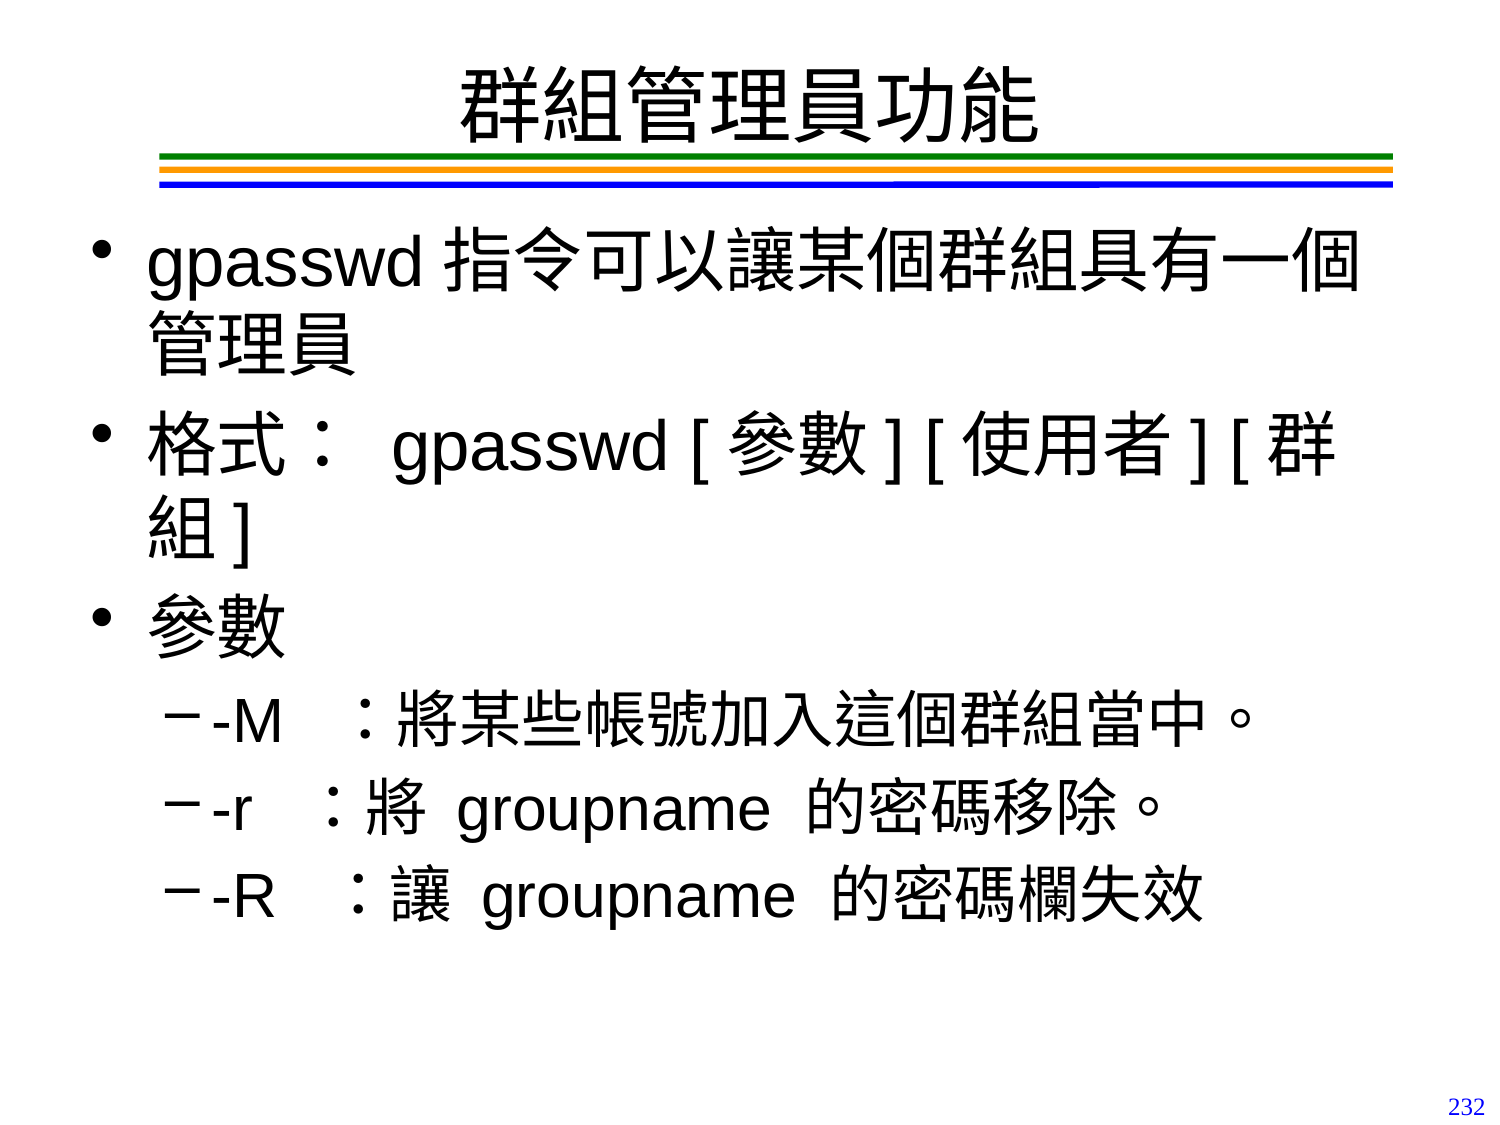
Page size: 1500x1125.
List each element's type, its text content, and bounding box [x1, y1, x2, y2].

slide_number 232 [1150, 1082, 1500, 1119]
title 群組管理員功能 [75, 45, 1425, 161]
list gpasswd指令可以讓某個群組具有一個管理員 格式： gpasswd [參數] [使用者] [群組] 參數 -M ：將某些帳號加入這個群組當中。 -r ：將 groupname 的密碼移除。 -R ：讓 groupname 的密碼欄失效 [75, 207, 1425, 1005]
